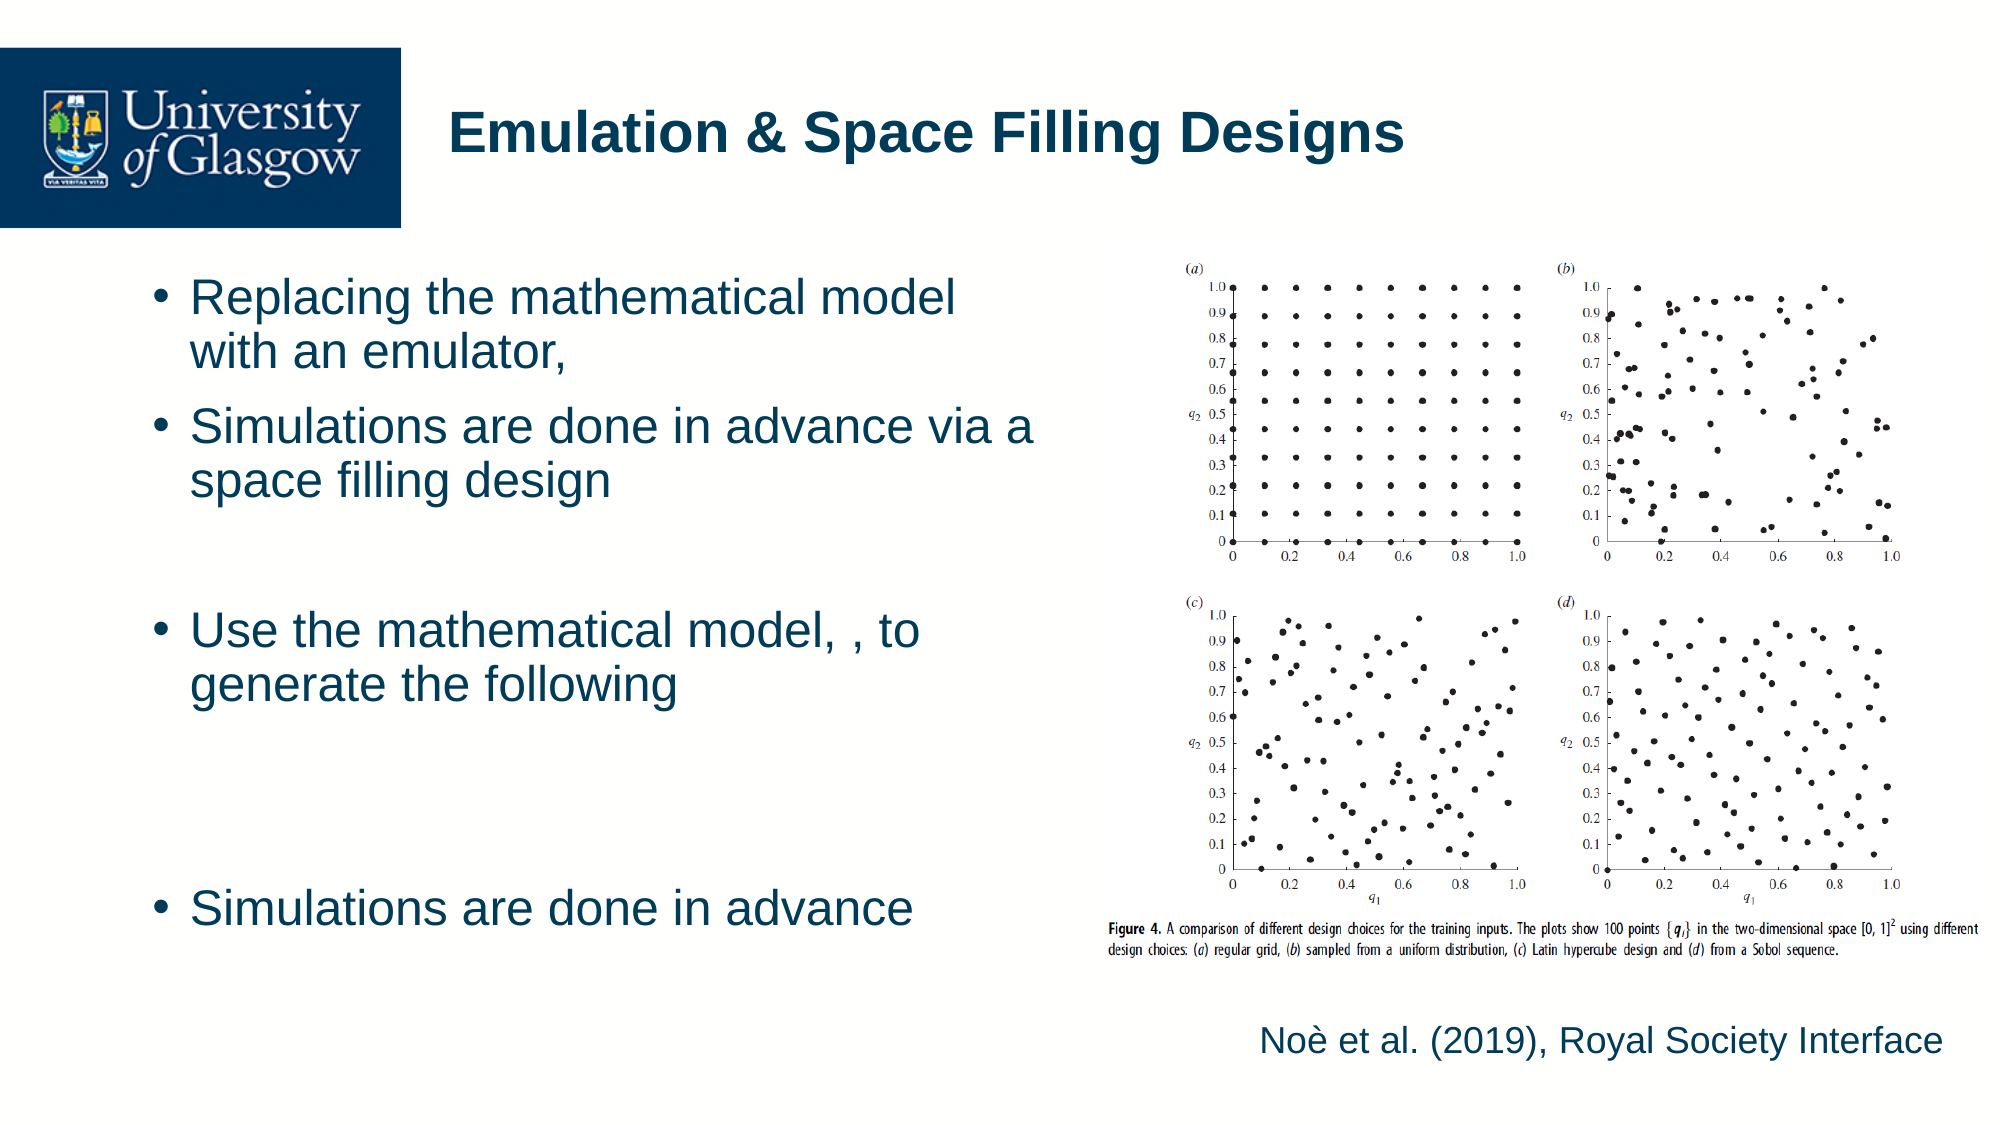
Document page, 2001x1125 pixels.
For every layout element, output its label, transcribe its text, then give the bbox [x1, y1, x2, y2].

picture [0, 0, 2000, 1125]
title Emulation & Space Filling Designs [433, 95, 1863, 187]
text_box Noè et al. (2019), Royal Society Interface [1244, 1013, 1976, 1079]
